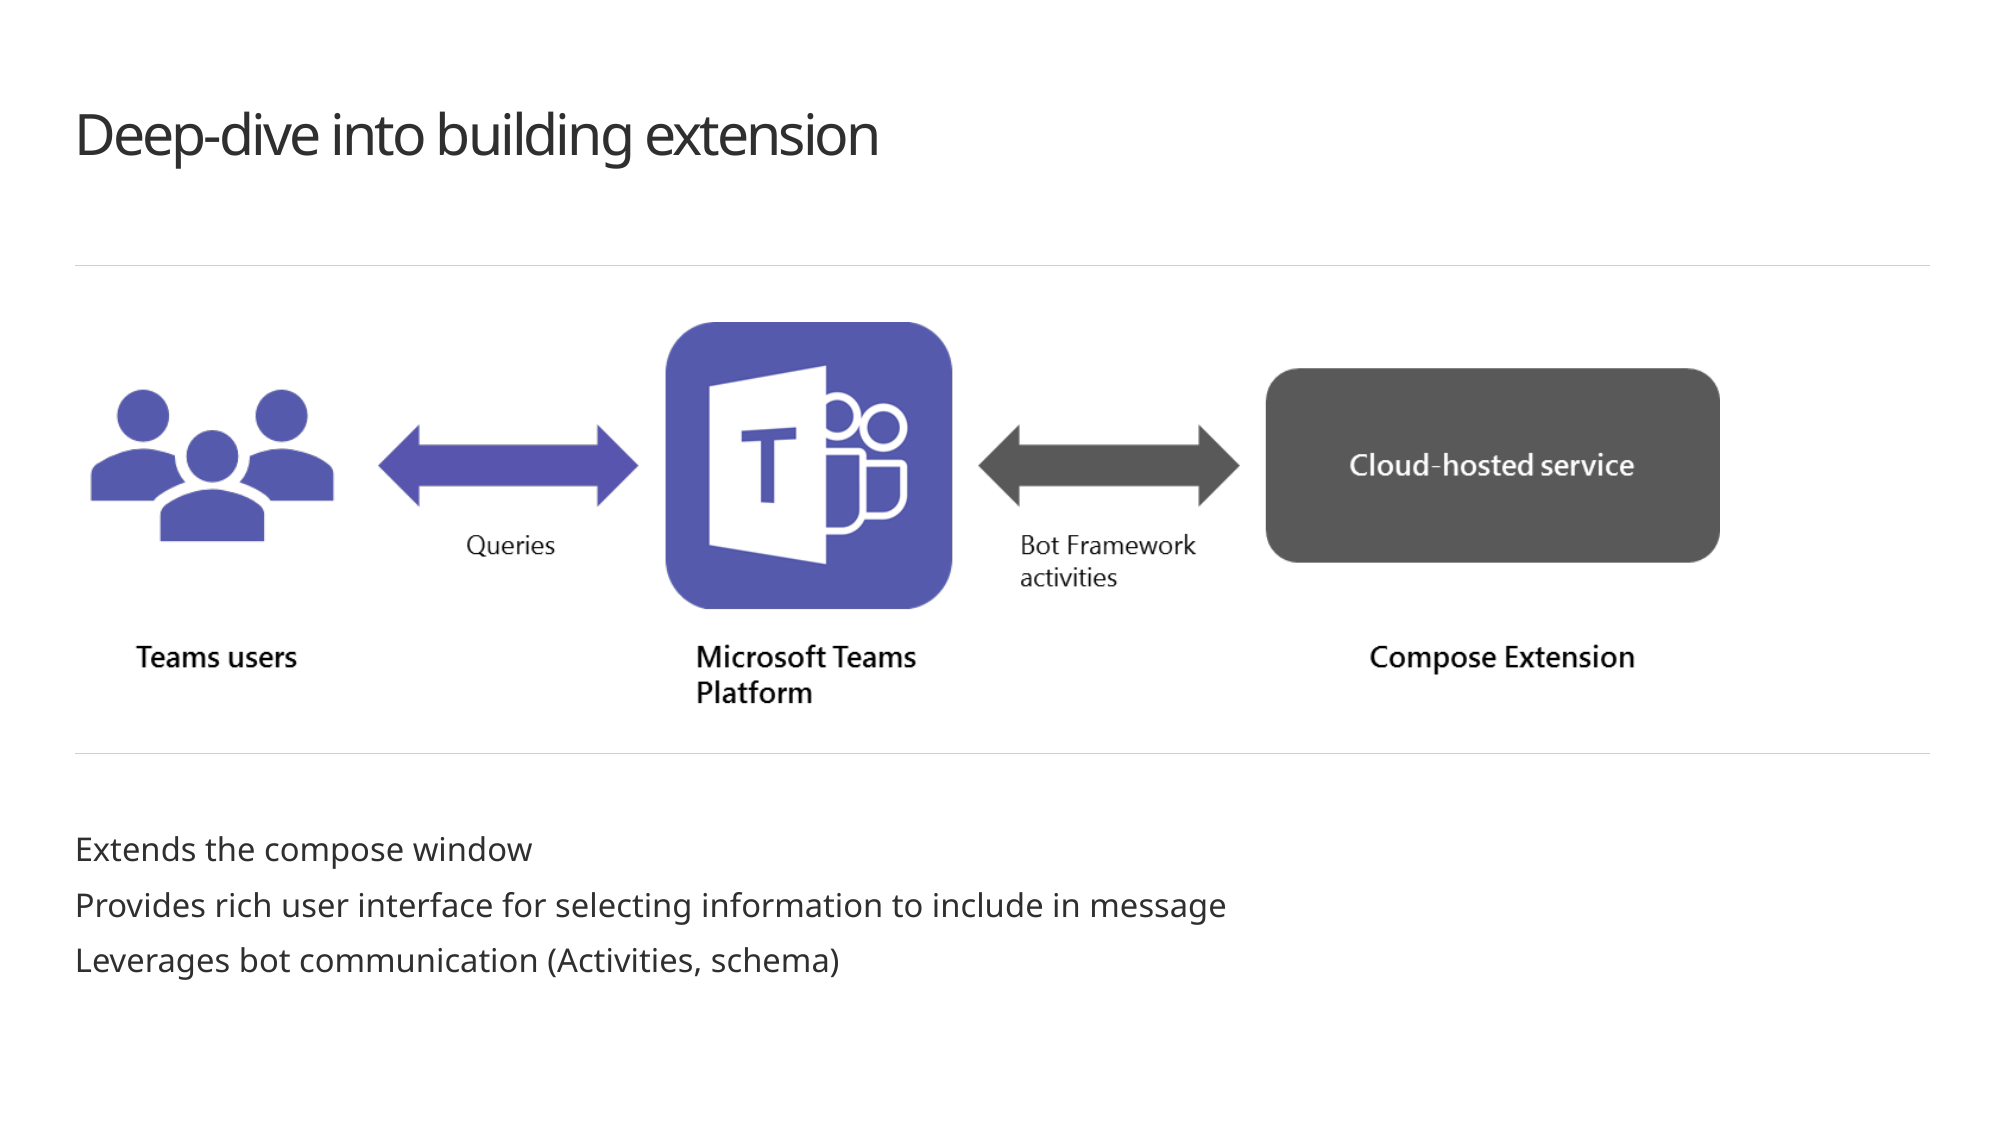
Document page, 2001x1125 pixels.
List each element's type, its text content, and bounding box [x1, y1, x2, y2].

title Deep-dive into building extension [74, 101, 1930, 168]
picture [74, 322, 1720, 727]
list Extends the compose window Provides rich user interface for selecting information to include in message Leverages bot communication (Activities, schema) [74, 819, 1930, 987]
